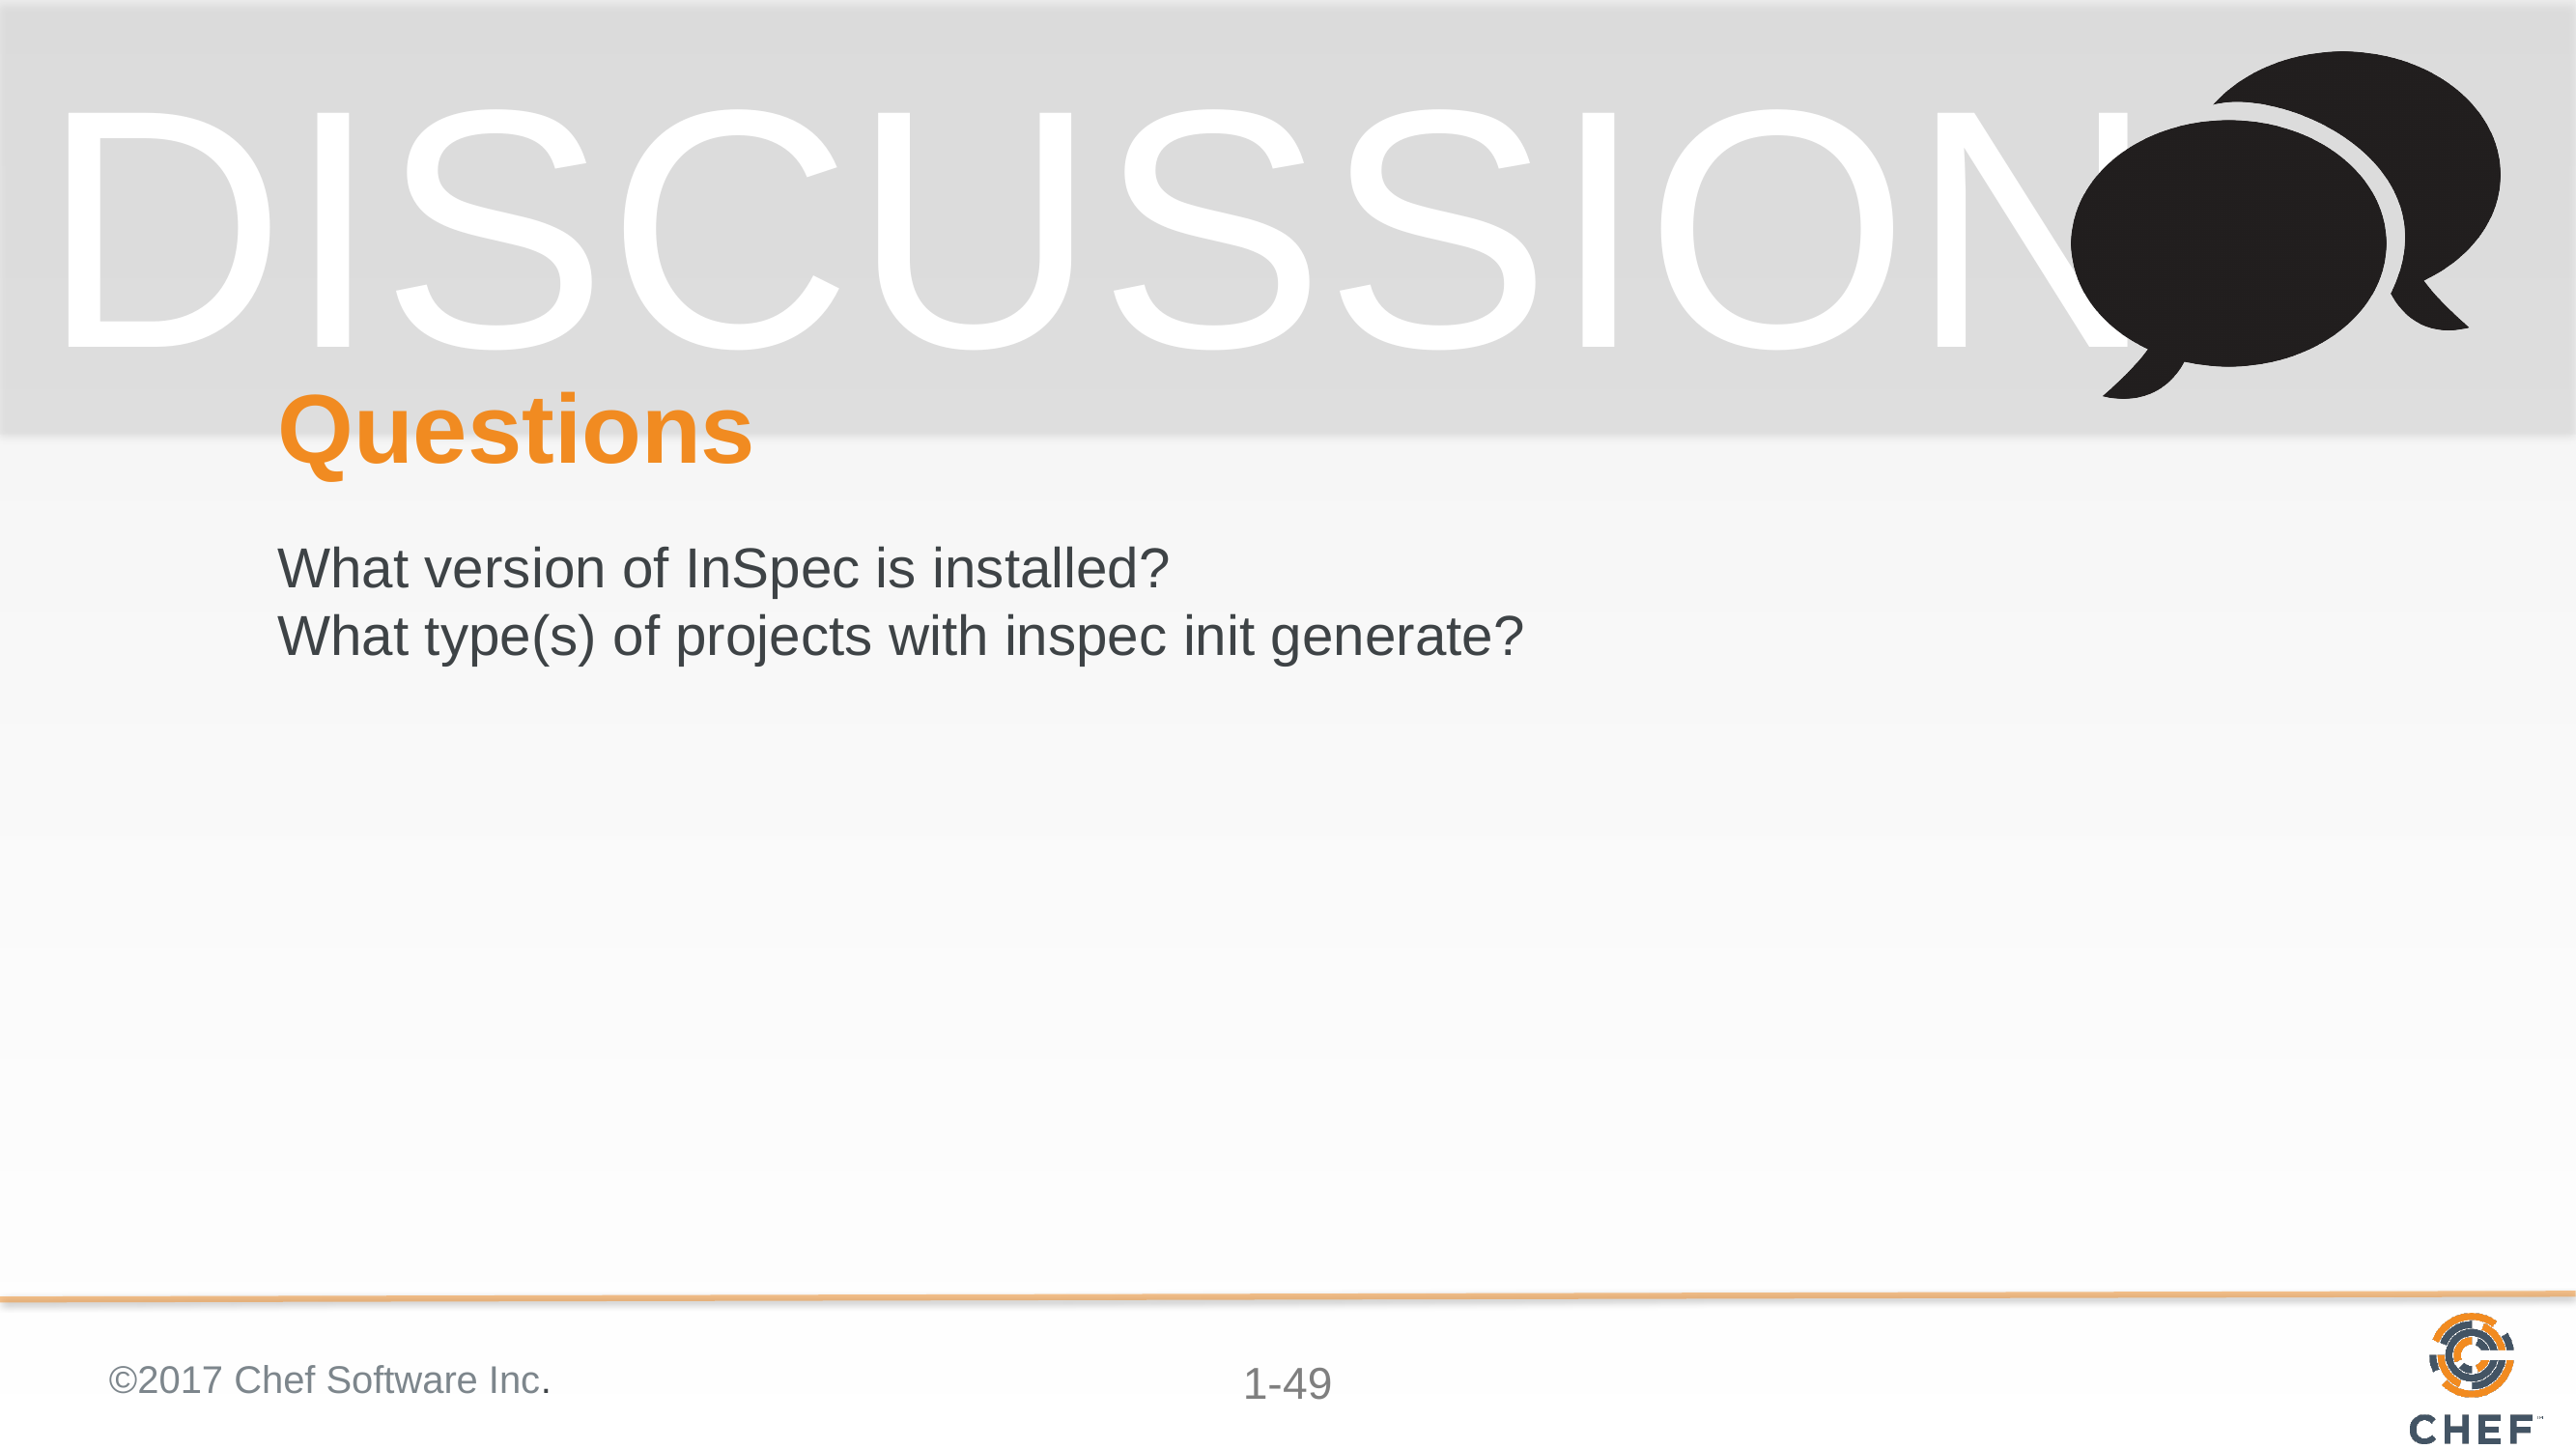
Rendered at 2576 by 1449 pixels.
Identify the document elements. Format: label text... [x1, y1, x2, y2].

subtitle What version of InSpec is installed? What type(s) of projects with inspec init generate? [263, 516, 2218, 921]
picture [2399, 1297, 2551, 1449]
picture [2071, 51, 2517, 399]
title Questions [263, 363, 2218, 499]
